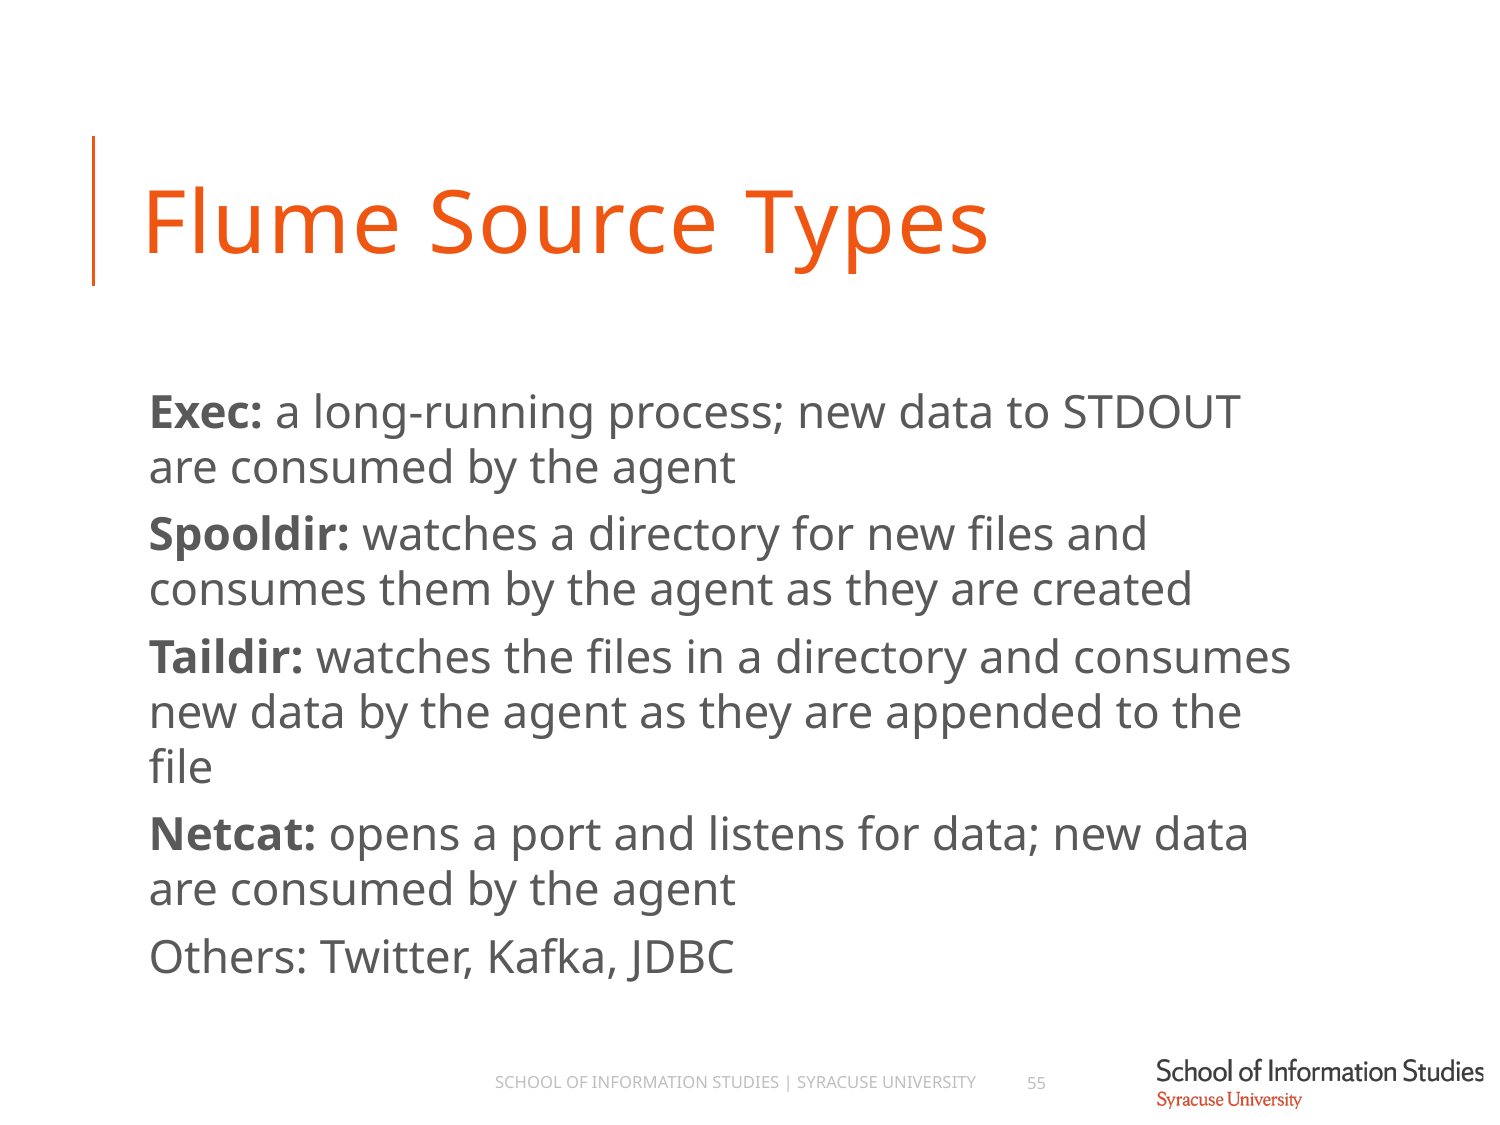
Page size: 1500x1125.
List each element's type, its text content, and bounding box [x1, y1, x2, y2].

title Flume Source Types [126, 96, 1322, 342]
list Exec: a long-running process; new data to STDOUT are consumed by the agent Spooldir: watches a directory for new files and consumes them by the agent as they are created Taildir: watches the files in a directory and consumes new data by the agent as they are appended to the file Netcat: opens a port and listens for data; new data are consumed by the agent Others: Twitter, Kafka, JDBC [126, 375, 1322, 1035]
slide_number 55 [1012, 1061, 1149, 1107]
footer School of Information Studies | Syracuse University [283, 1061, 993, 1106]
